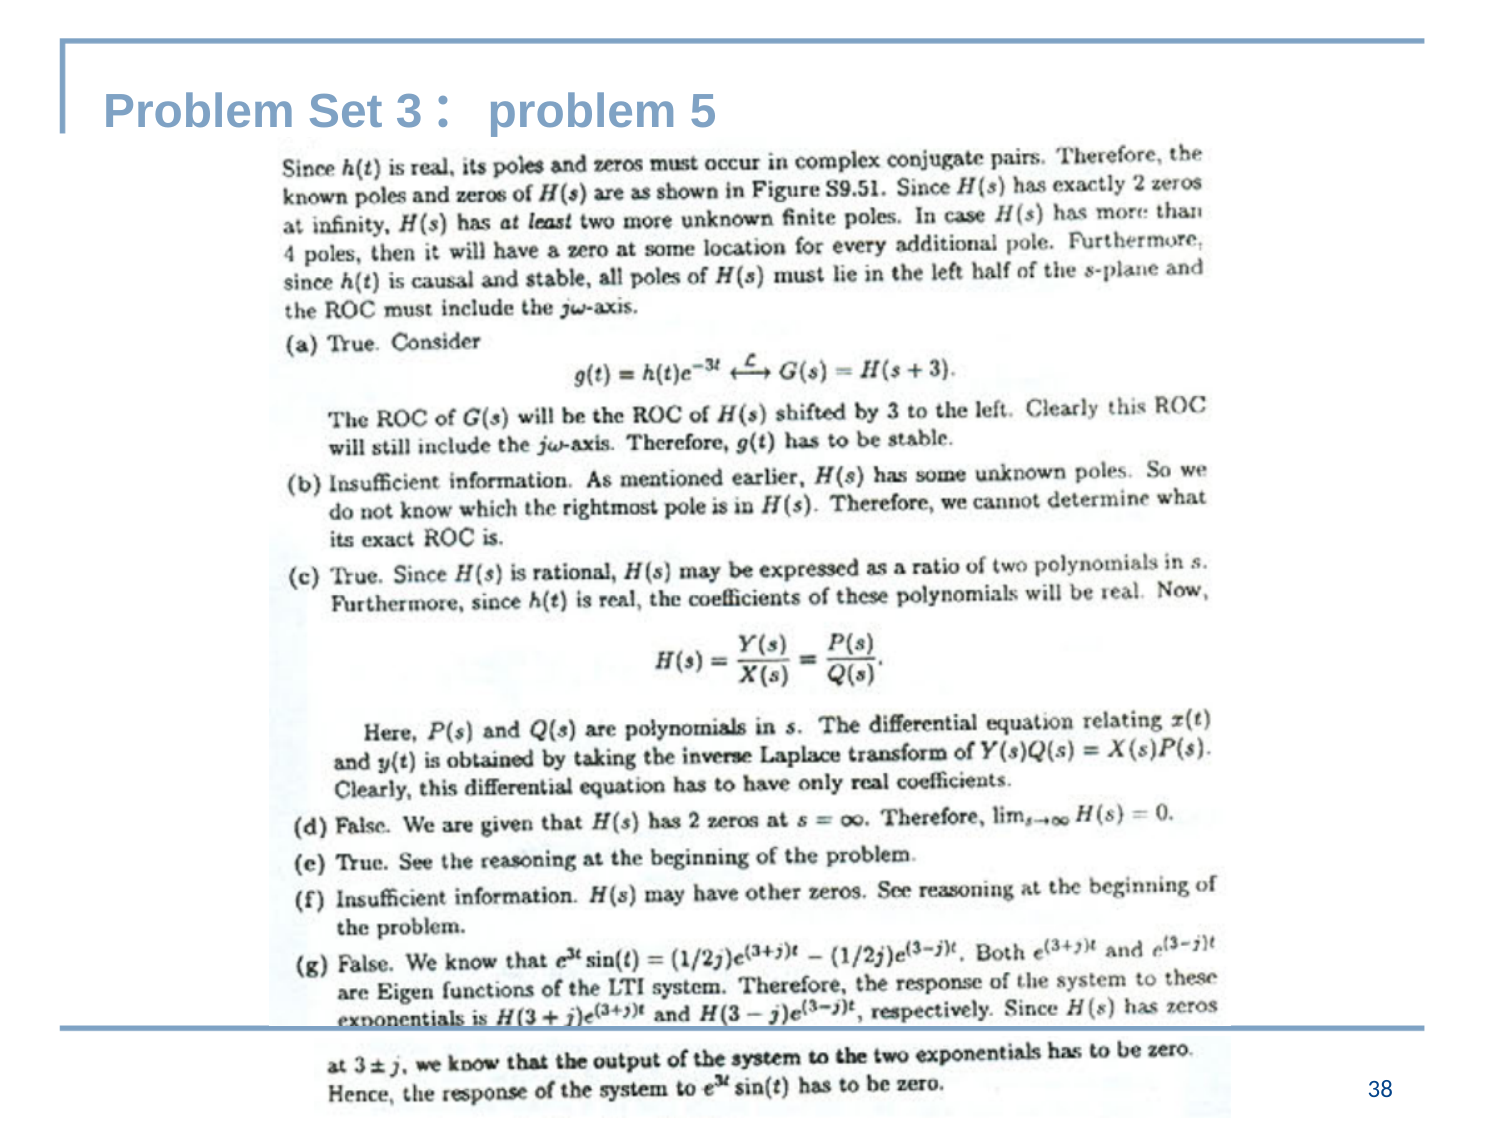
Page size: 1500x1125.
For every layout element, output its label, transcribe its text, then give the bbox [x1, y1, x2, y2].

picture [0, 0, 1500, 1125]
slide_number 37 [1231, 1057, 1409, 1118]
title Problem Set 3：problem 5 [88, 77, 1081, 146]
